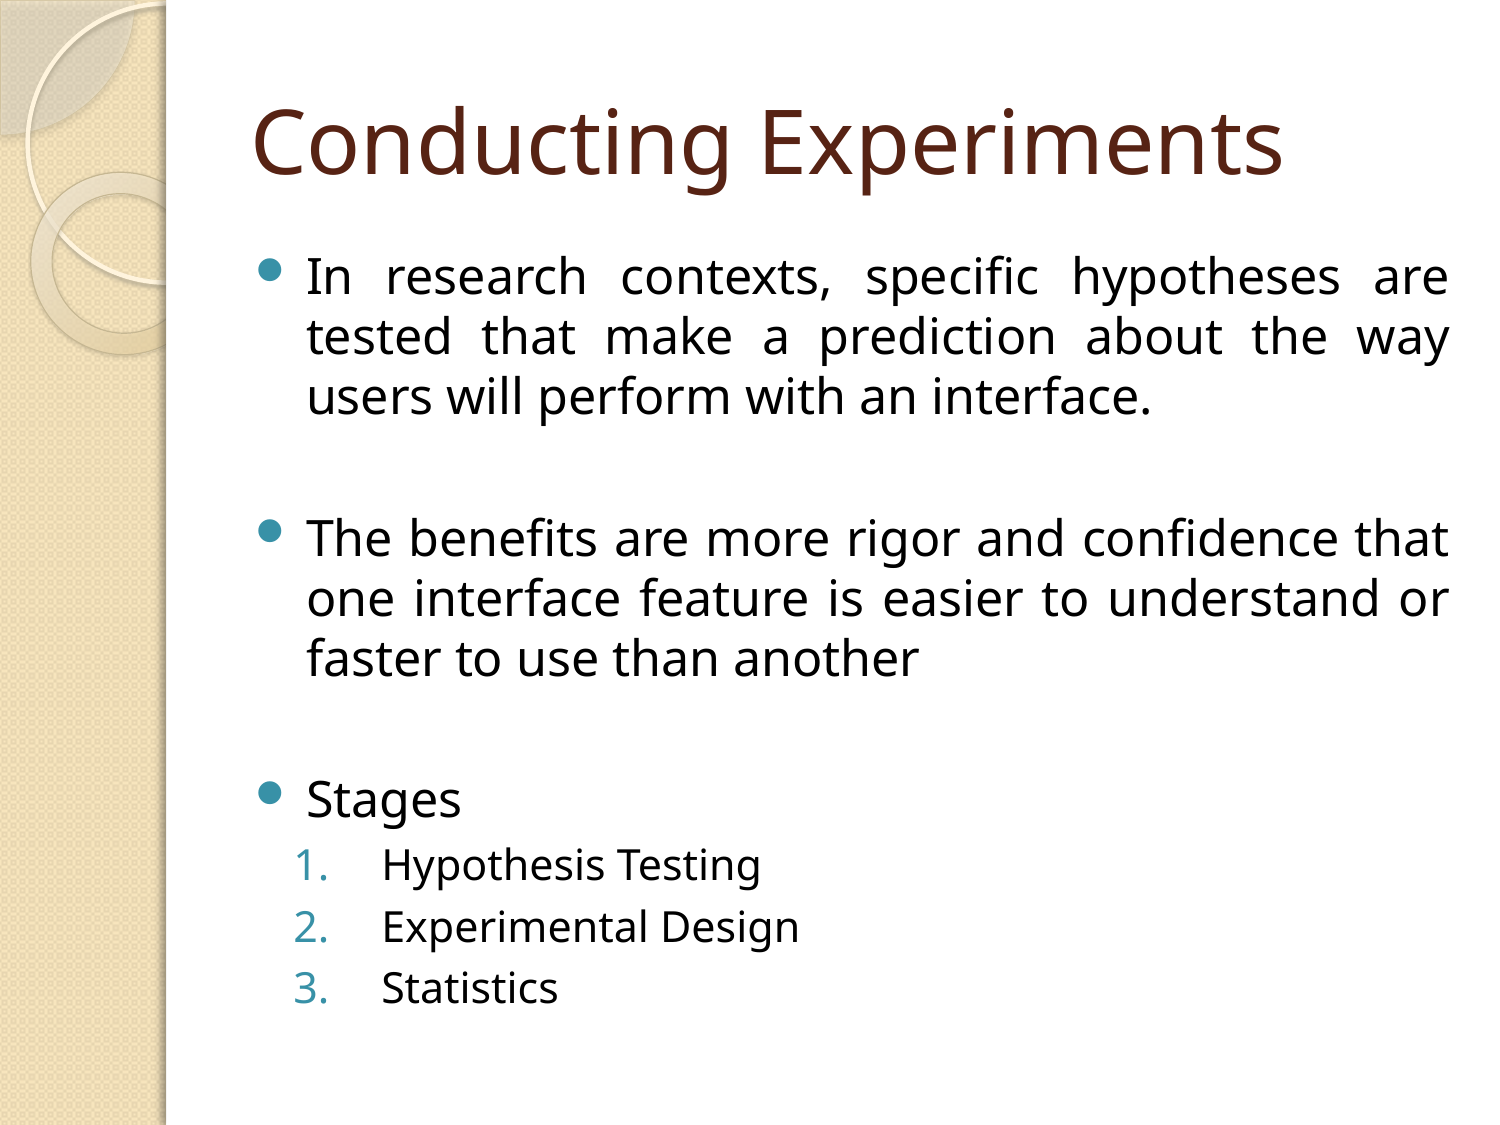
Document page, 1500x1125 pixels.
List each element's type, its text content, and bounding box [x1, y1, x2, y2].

title Conducting Experiments [235, 45, 1466, 233]
list In research contexts, specific hypotheses are tested that make a prediction about the way users will perform with an interface. The benefits are more rigor and confidence that one interface feature is easier to understand or faster to use than another Stages Hypothesis Testing Experimental Design Statistics [235, 237, 1466, 1025]
